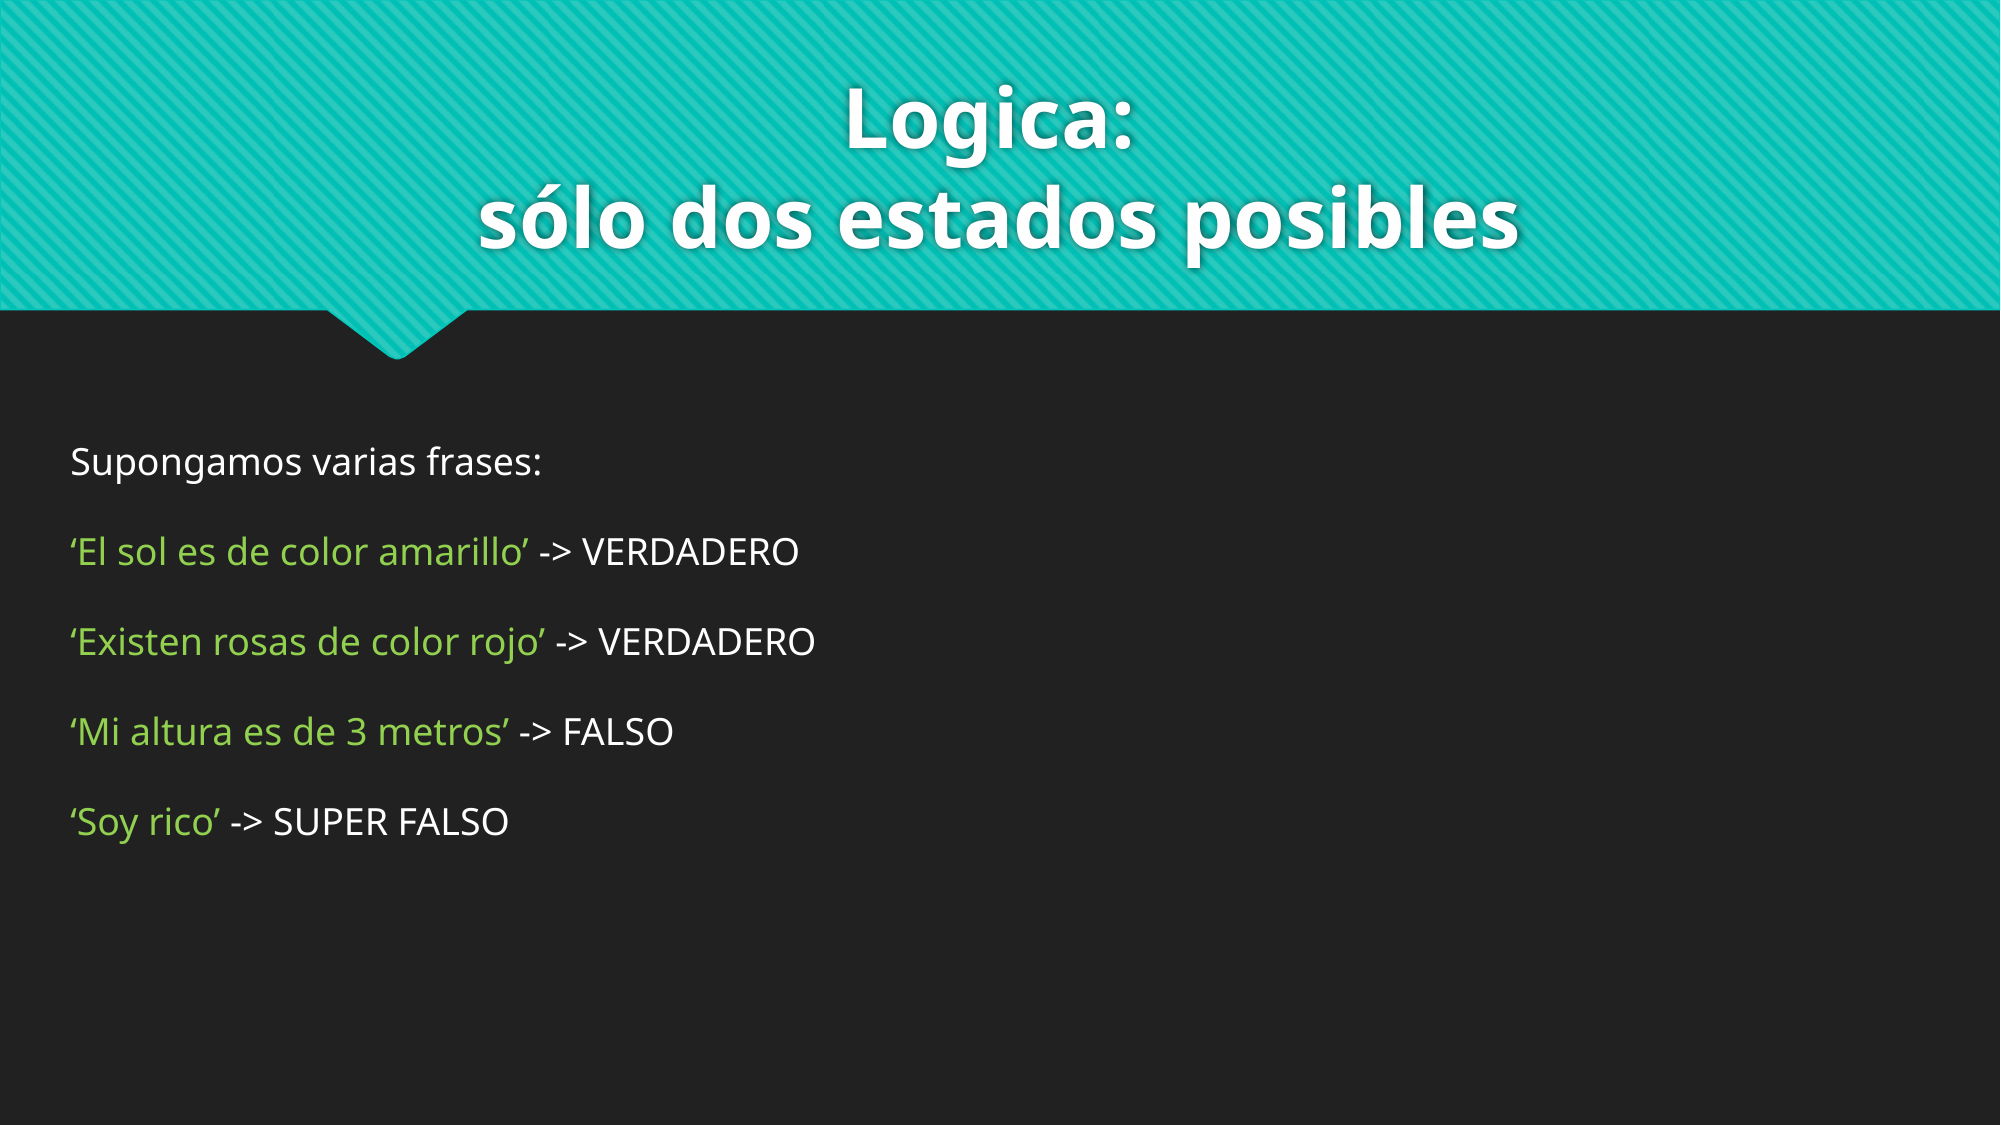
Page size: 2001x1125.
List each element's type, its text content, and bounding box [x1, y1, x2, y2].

title Logica: sólo dos estados posibles [0, 19, 2000, 273]
text_box Supongamos varias frases: ‘El sol es de color amarillo’ -> VERDADERO ‘Existen rosas de color rojo’ -> VERDADERO ‘Mi altura es de 3 metros’ -> FALSO ‘Soy rico’ -> SUPER FALSO [55, 431, 1266, 941]
